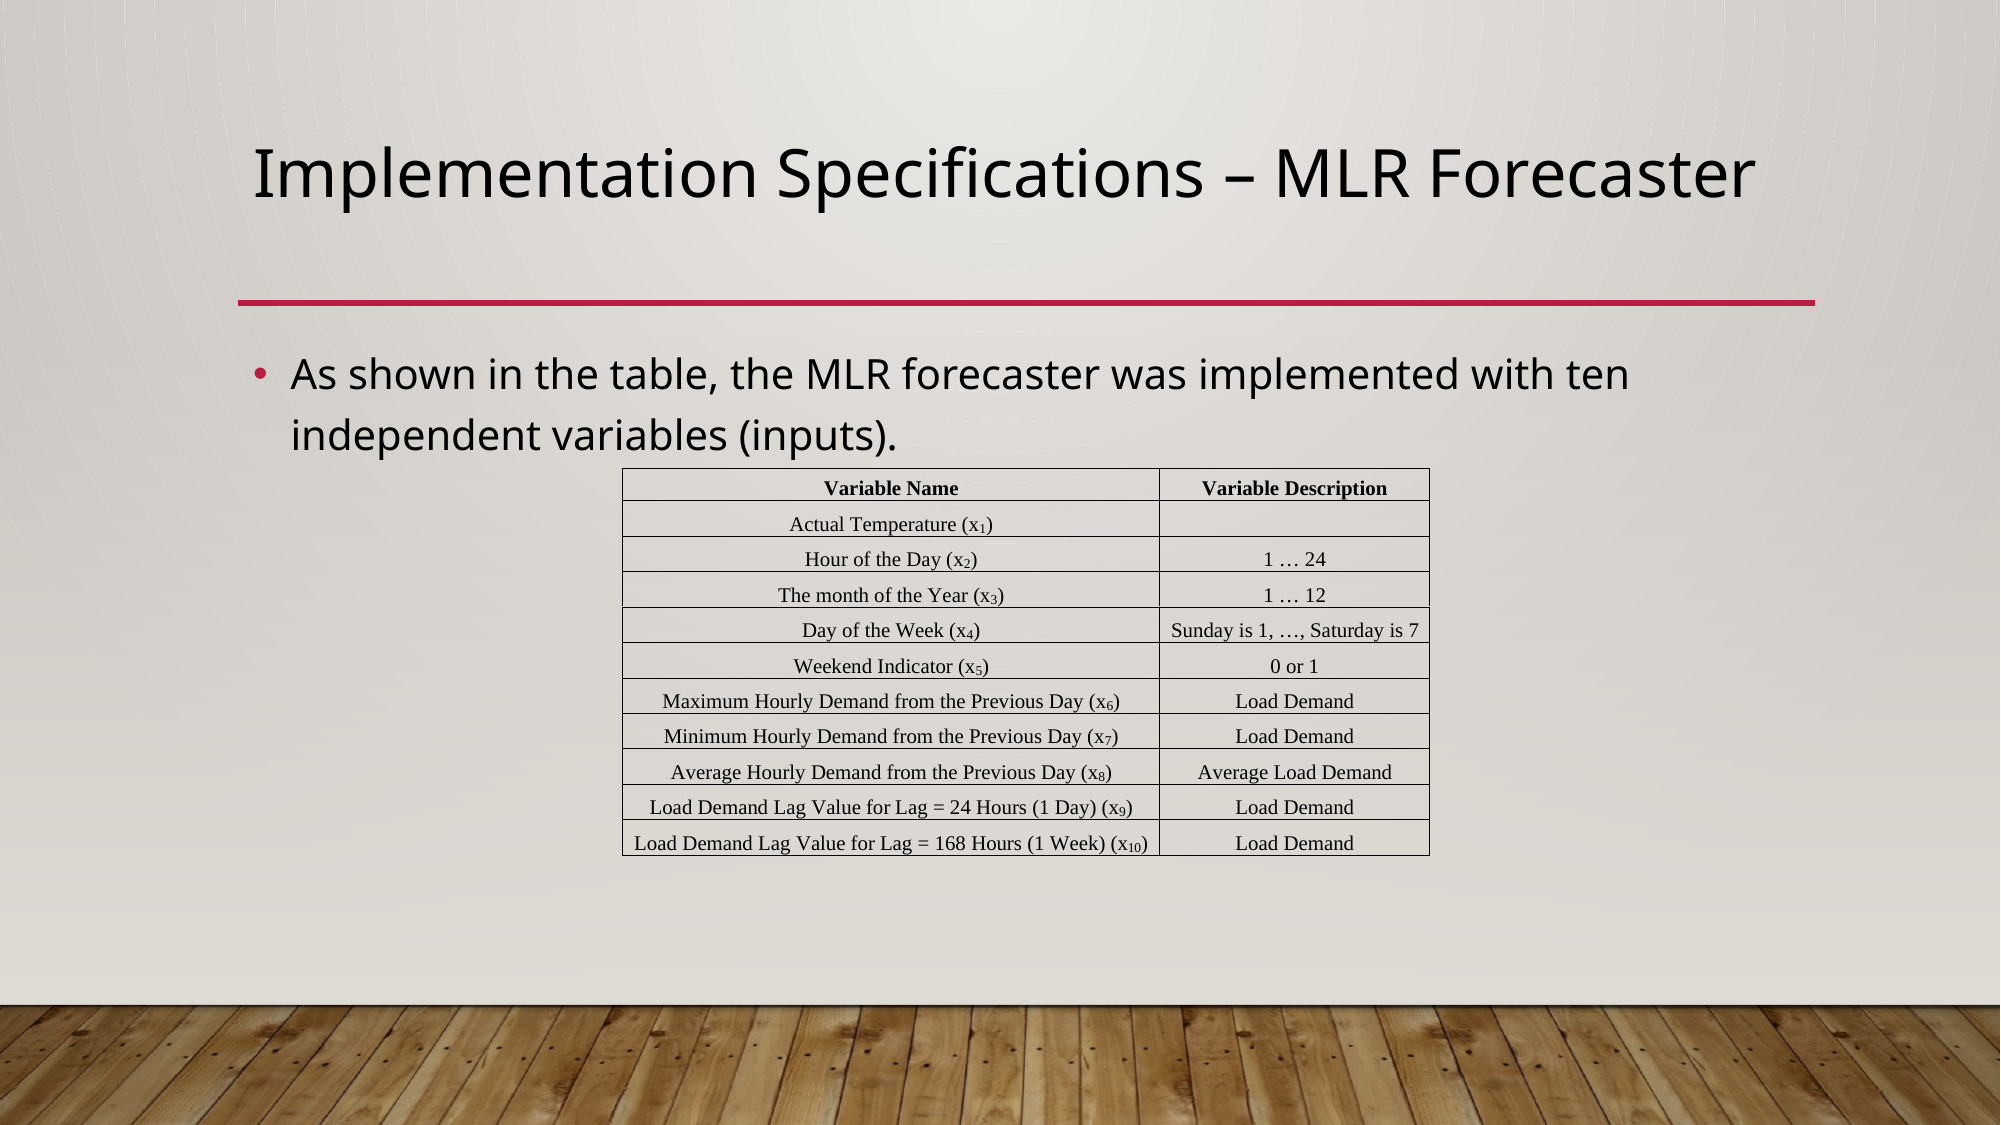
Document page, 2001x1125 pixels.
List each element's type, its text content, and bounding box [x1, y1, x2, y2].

picture [614, 467, 1437, 863]
list As shown in the table, the MLR forecaster was implemented with ten independent variables (inputs). [238, 330, 1814, 897]
picture [0, 1005, 2000, 1125]
title Implementation Specifications – MLR Forecaster [238, 131, 1814, 305]
